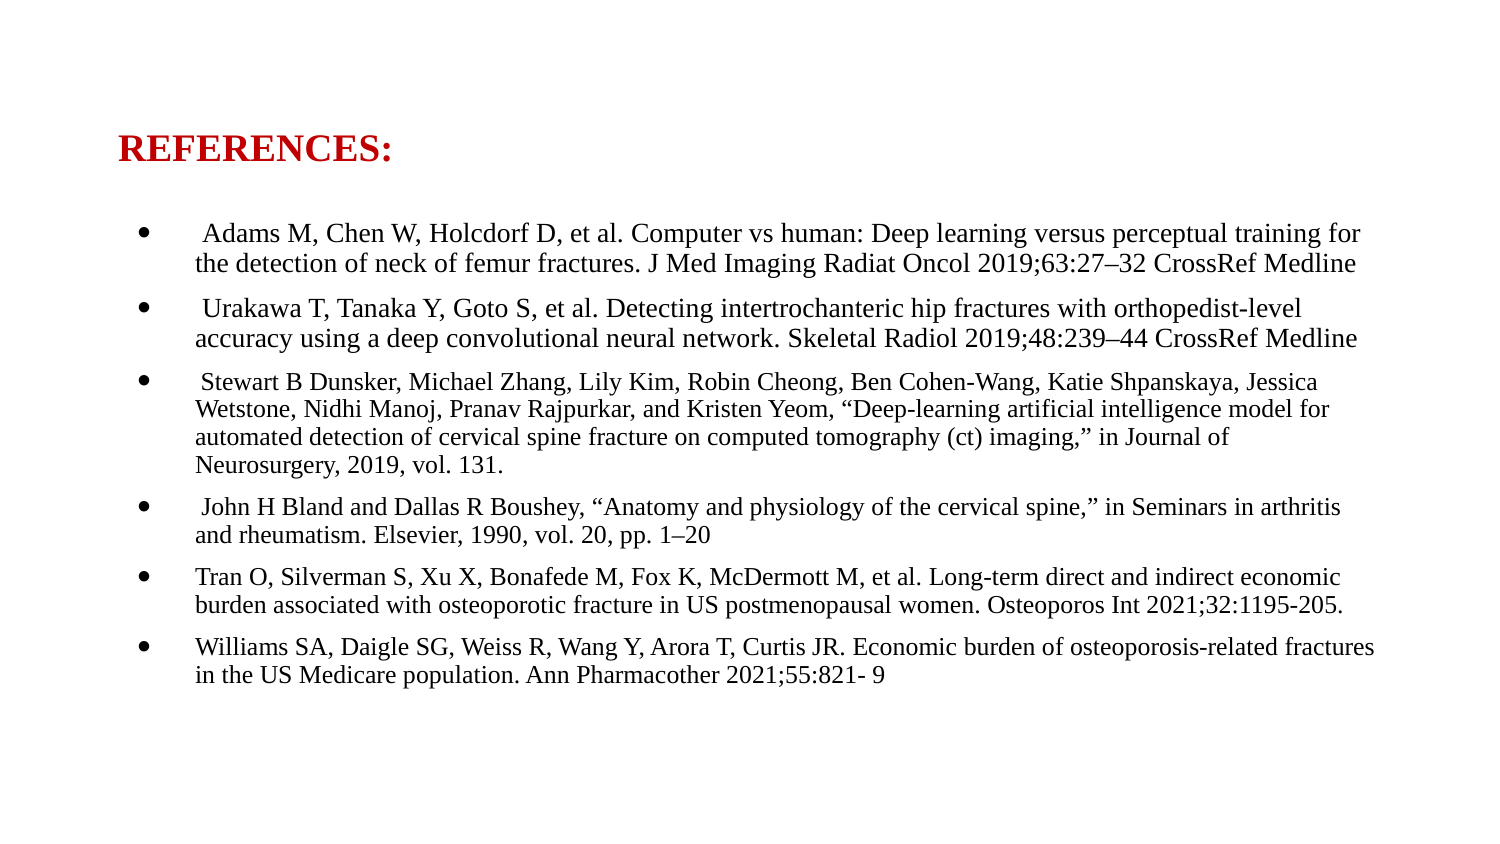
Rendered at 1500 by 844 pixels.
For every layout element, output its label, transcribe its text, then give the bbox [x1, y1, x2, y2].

title REFERENCES: [103, 120, 536, 211]
list Adams M, Chen W, Holcdorf D, et al. Computer vs human: Deep learning versus perceptual training for the detection of neck of femur fractures. J Med Imaging Radiat Oncol 2019;63:27–32 CrossRef Medline Urakawa T, Tanaka Y, Goto S, et al. Detecting intertrochanteric hip fractures with orthopedist-level accuracy using a deep convolutional neural network. Skeletal Radiol 2019;48:239–44 CrossRef Medline Stewart B Dunsker, Michael Zhang, Lily Kim, Robin Cheong, Ben Cohen-Wang, Katie Shpanskaya, Jessica Wetstone, Nidhi Manoj, Pranav Rajpurkar, and Kristen Yeom, “Deep-learning artificial intelligence model for automated detection of cervical spine fracture on computed tomography (ct) imaging,” in Journal of Neurosurgery, 2019, vol. 131. John H Bland and Dallas R Boushey, “Anatomy and physiology of the cervical spine,” in Seminars in arthritis and rheumatism. Elsevier, 1990, vol. 20, pp. 1–20 Tran O, Silverman S, Xu X, Bonafede M, Fox K, McDermott M, et al. Long-term direct and indirect economic burden associated with osteoporotic fracture in US postmenopausal women. Osteoporos Int 2021;32:1195-205. Williams SA, Daigle SG, Weiss R, Wang Y, Arora T, Curtis JR. Economic burden of osteoporosis-related fractures in the US Medicare population. Ann Pharmacother 2021;55:821- 9 [103, 211, 1397, 747]
